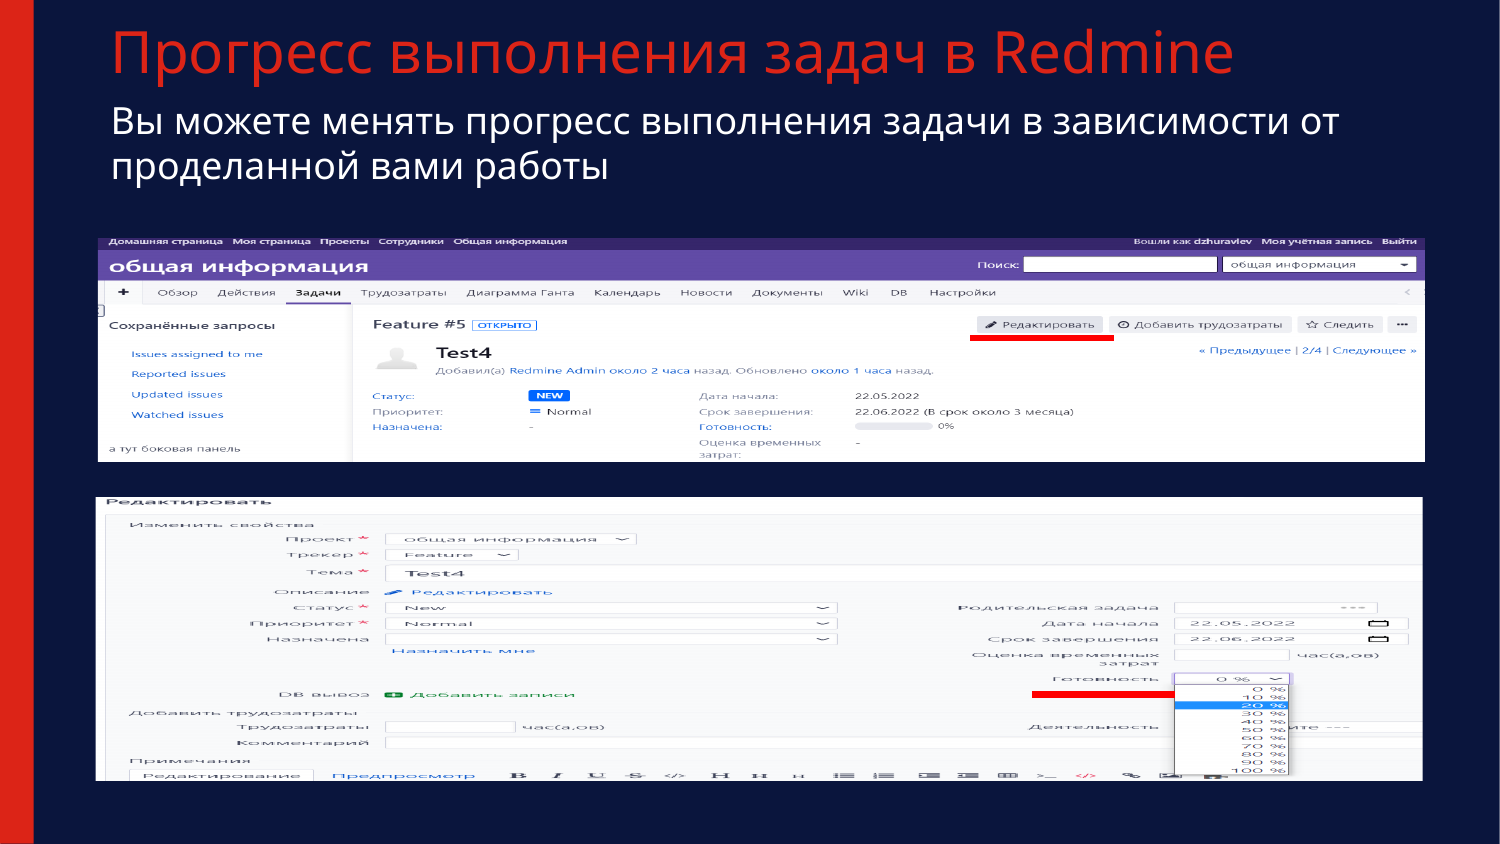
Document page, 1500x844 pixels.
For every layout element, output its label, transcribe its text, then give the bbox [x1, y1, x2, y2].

picture [97, 238, 1426, 462]
title Вы можете менять прогресс выполнения задачи в зависимости от проделанной вами работы [95, 96, 1423, 203]
title Прогресс выполнения задач в Redmine [95, 0, 1362, 85]
picture [95, 497, 1423, 781]
